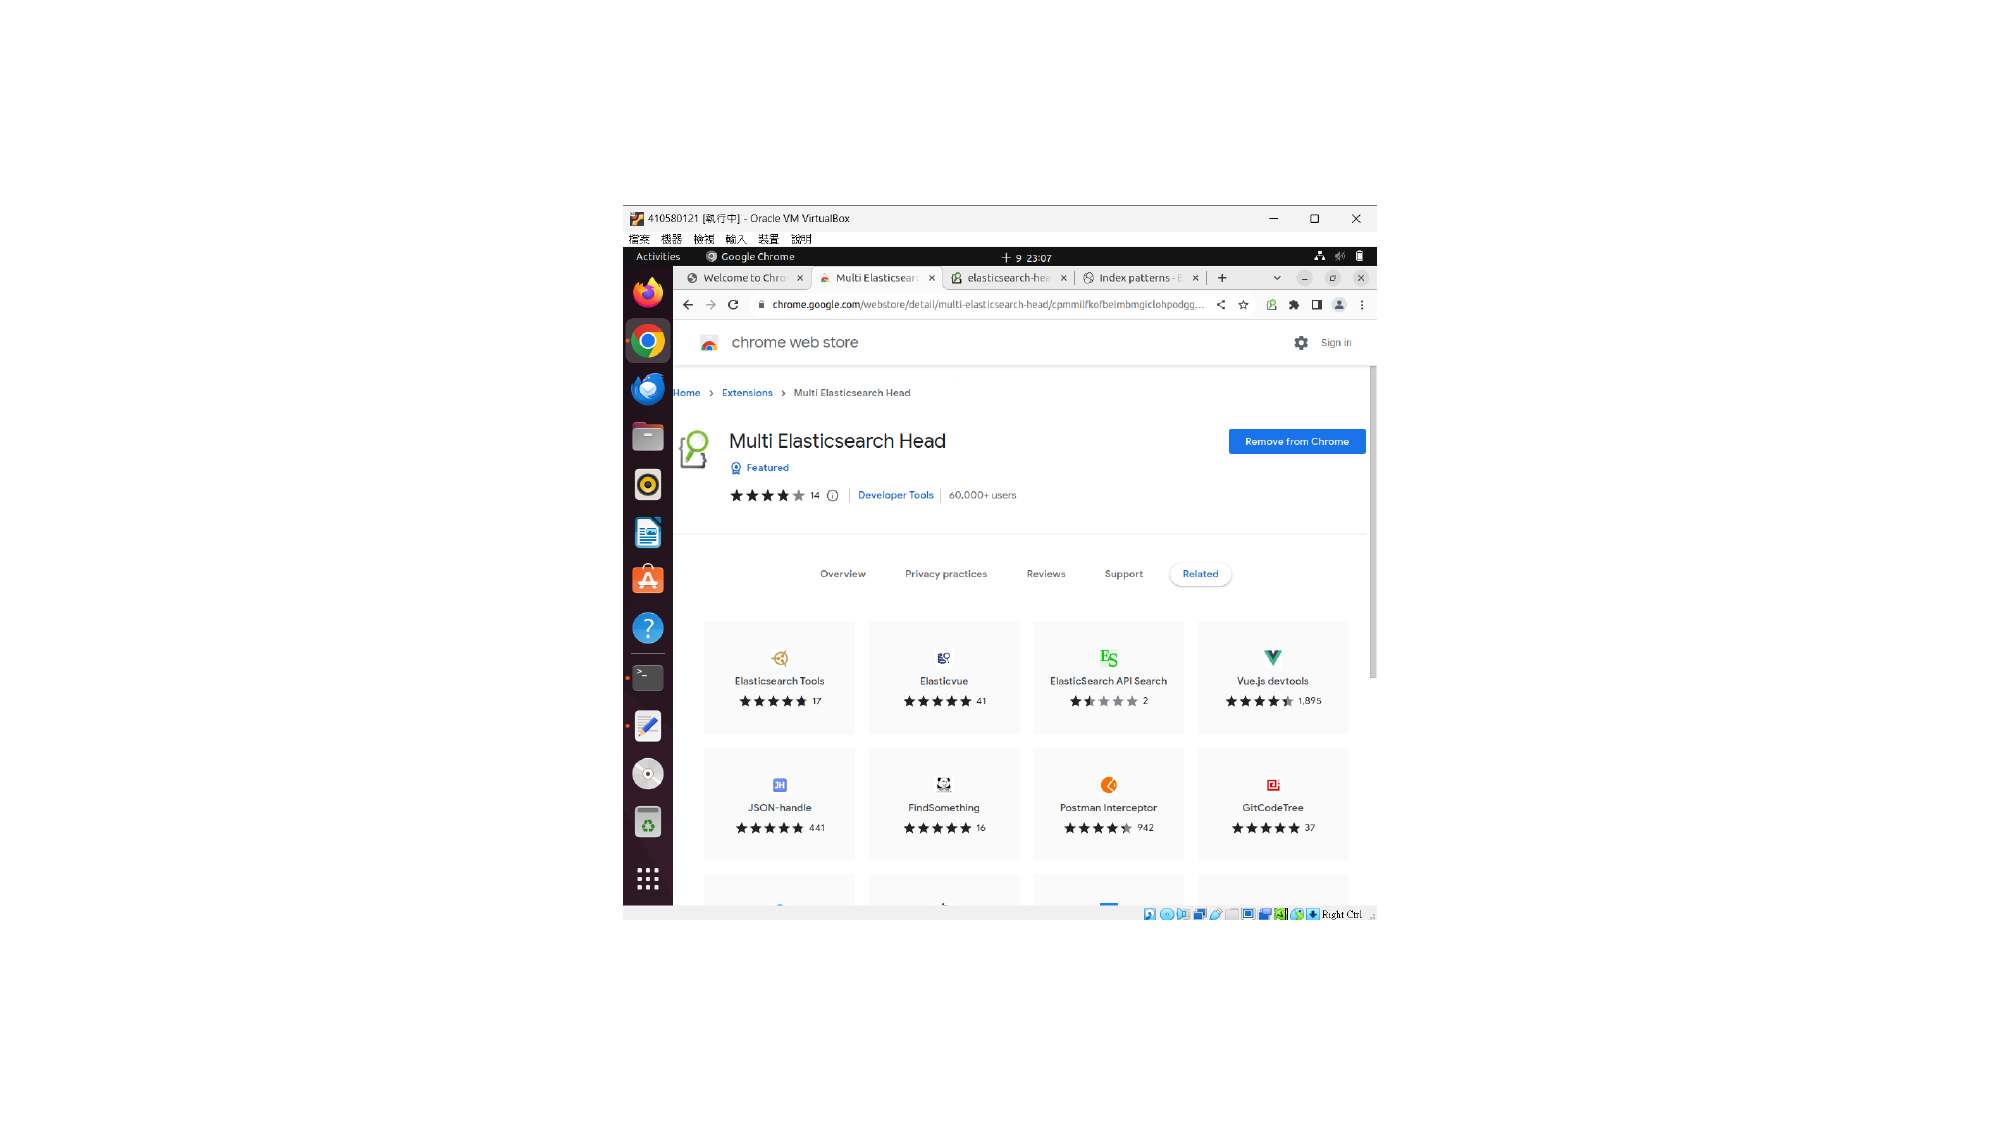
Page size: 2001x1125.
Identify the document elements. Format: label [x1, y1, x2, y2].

list [623, 205, 1377, 920]
